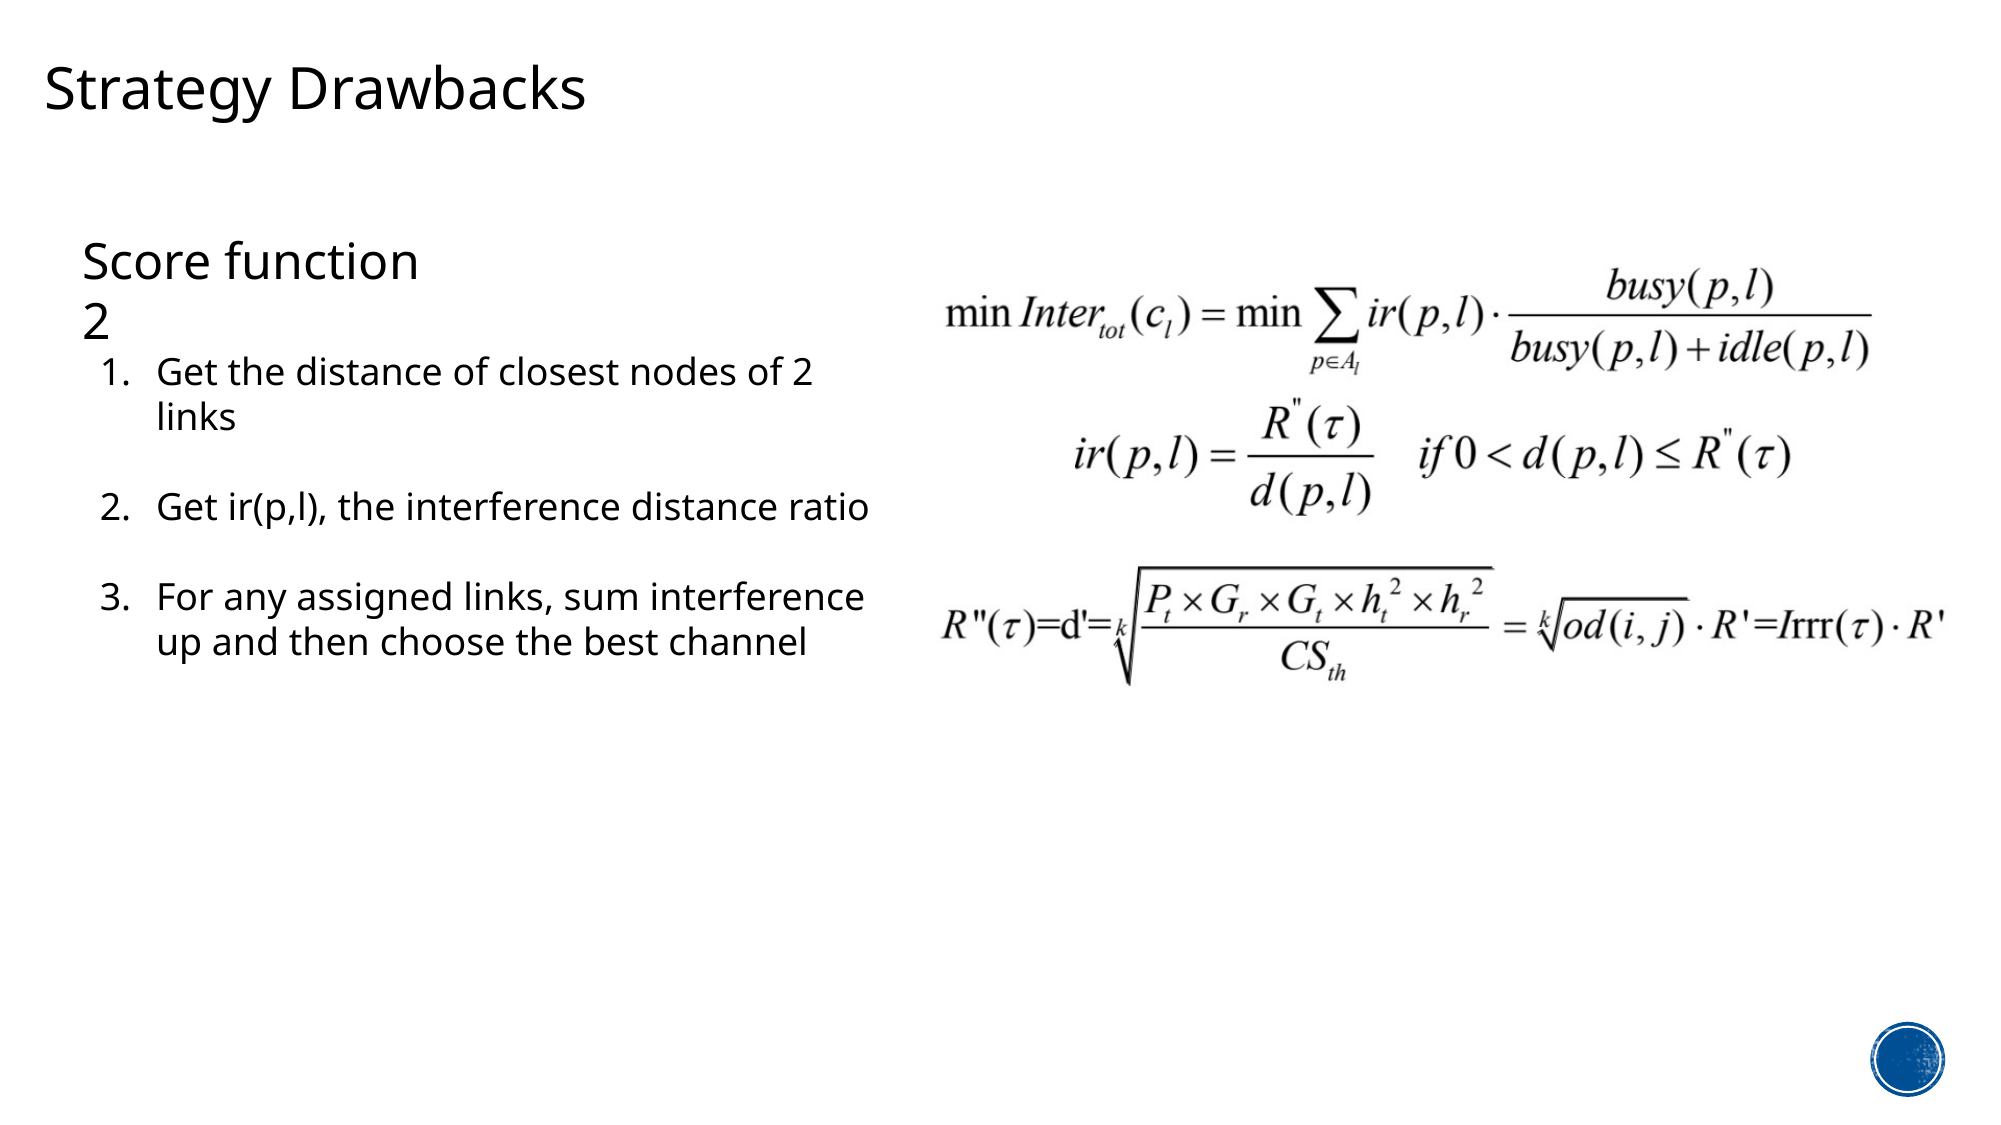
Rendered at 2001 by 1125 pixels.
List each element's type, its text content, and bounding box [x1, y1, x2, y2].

text_box [67, 340, 785, 752]
text_box Get the distance of closest nodes of 2 links Get ir(p,l), the interference distance ratio For any assigned links, sum interference up and then choose the best channel [85, 340, 905, 671]
text_box Score function 2 [67, 222, 467, 340]
text_box Strategy Drawbacks [29, 43, 618, 129]
picture [905, 562, 1982, 693]
picture [904, 222, 1976, 546]
